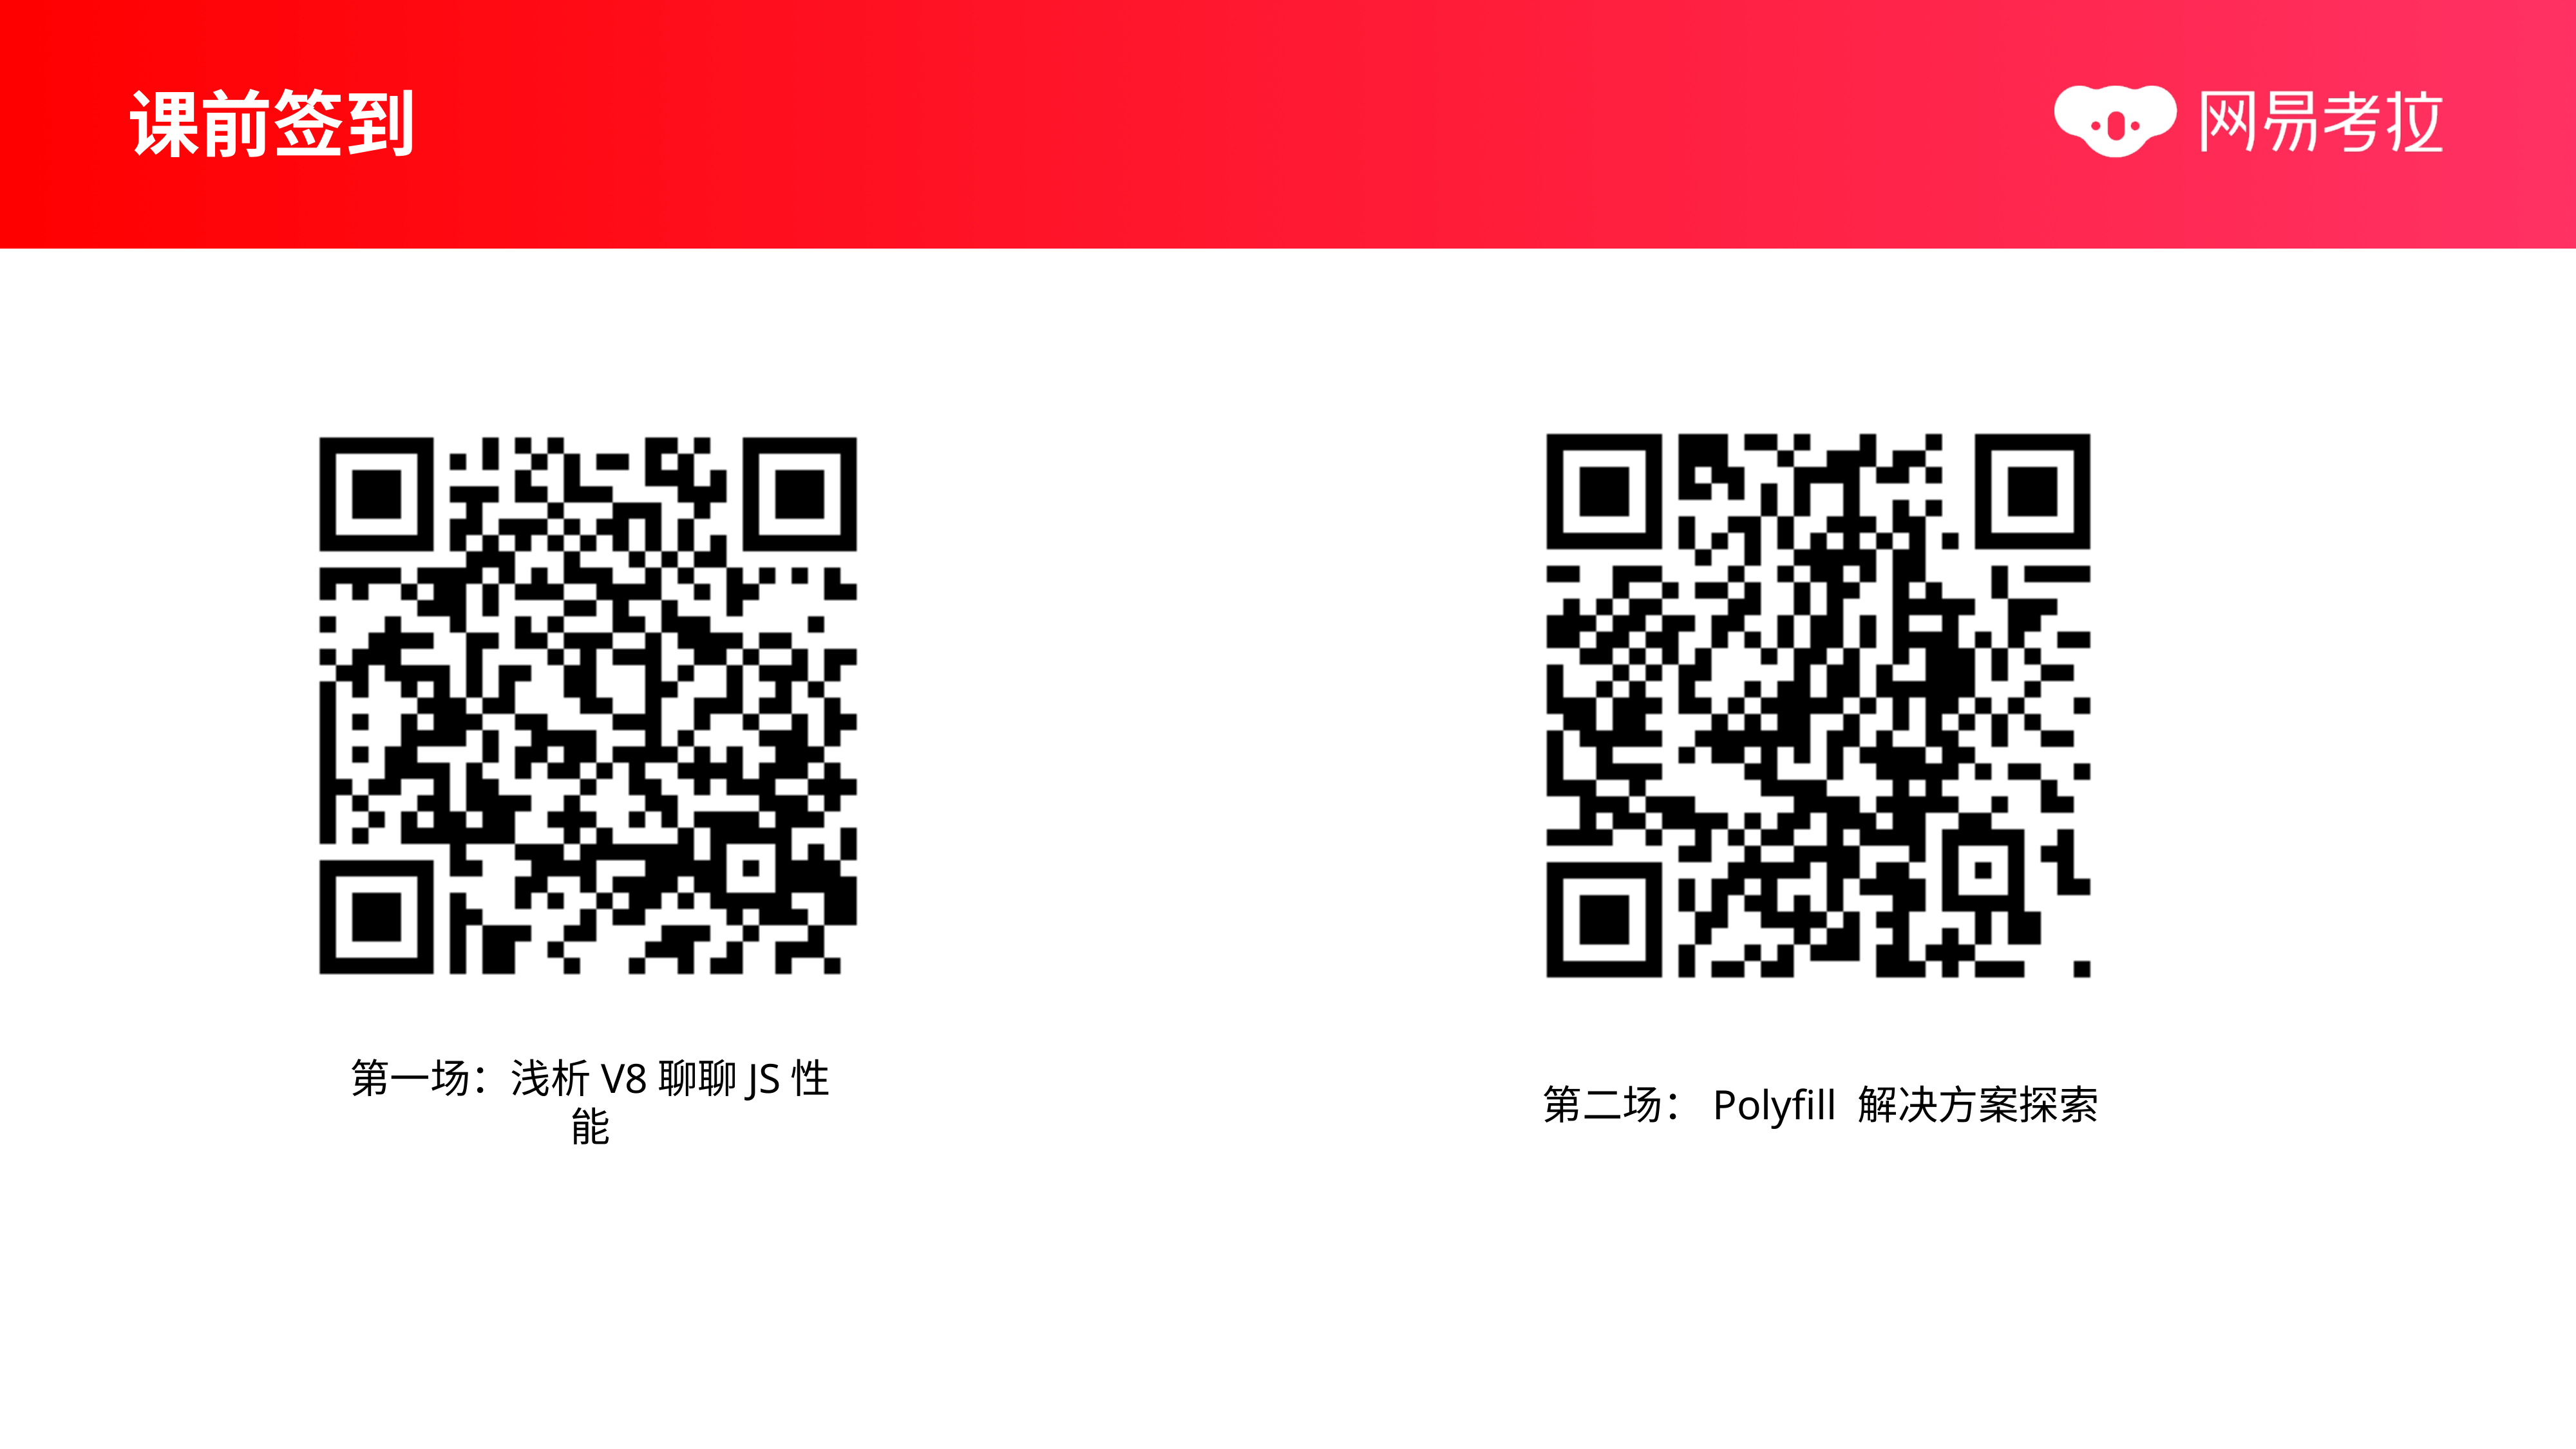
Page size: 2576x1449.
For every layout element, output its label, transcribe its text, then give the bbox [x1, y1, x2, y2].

picture [1467, 354, 2174, 1061]
text_box 第一场：浅析V8聊聊JS性能 [325, 1056, 855, 1155]
picture [242, 359, 939, 1056]
picture [0, 0, 2576, 249]
text_box 第二场：Polyfill 解决方案探索 [1531, 1074, 2110, 1133]
